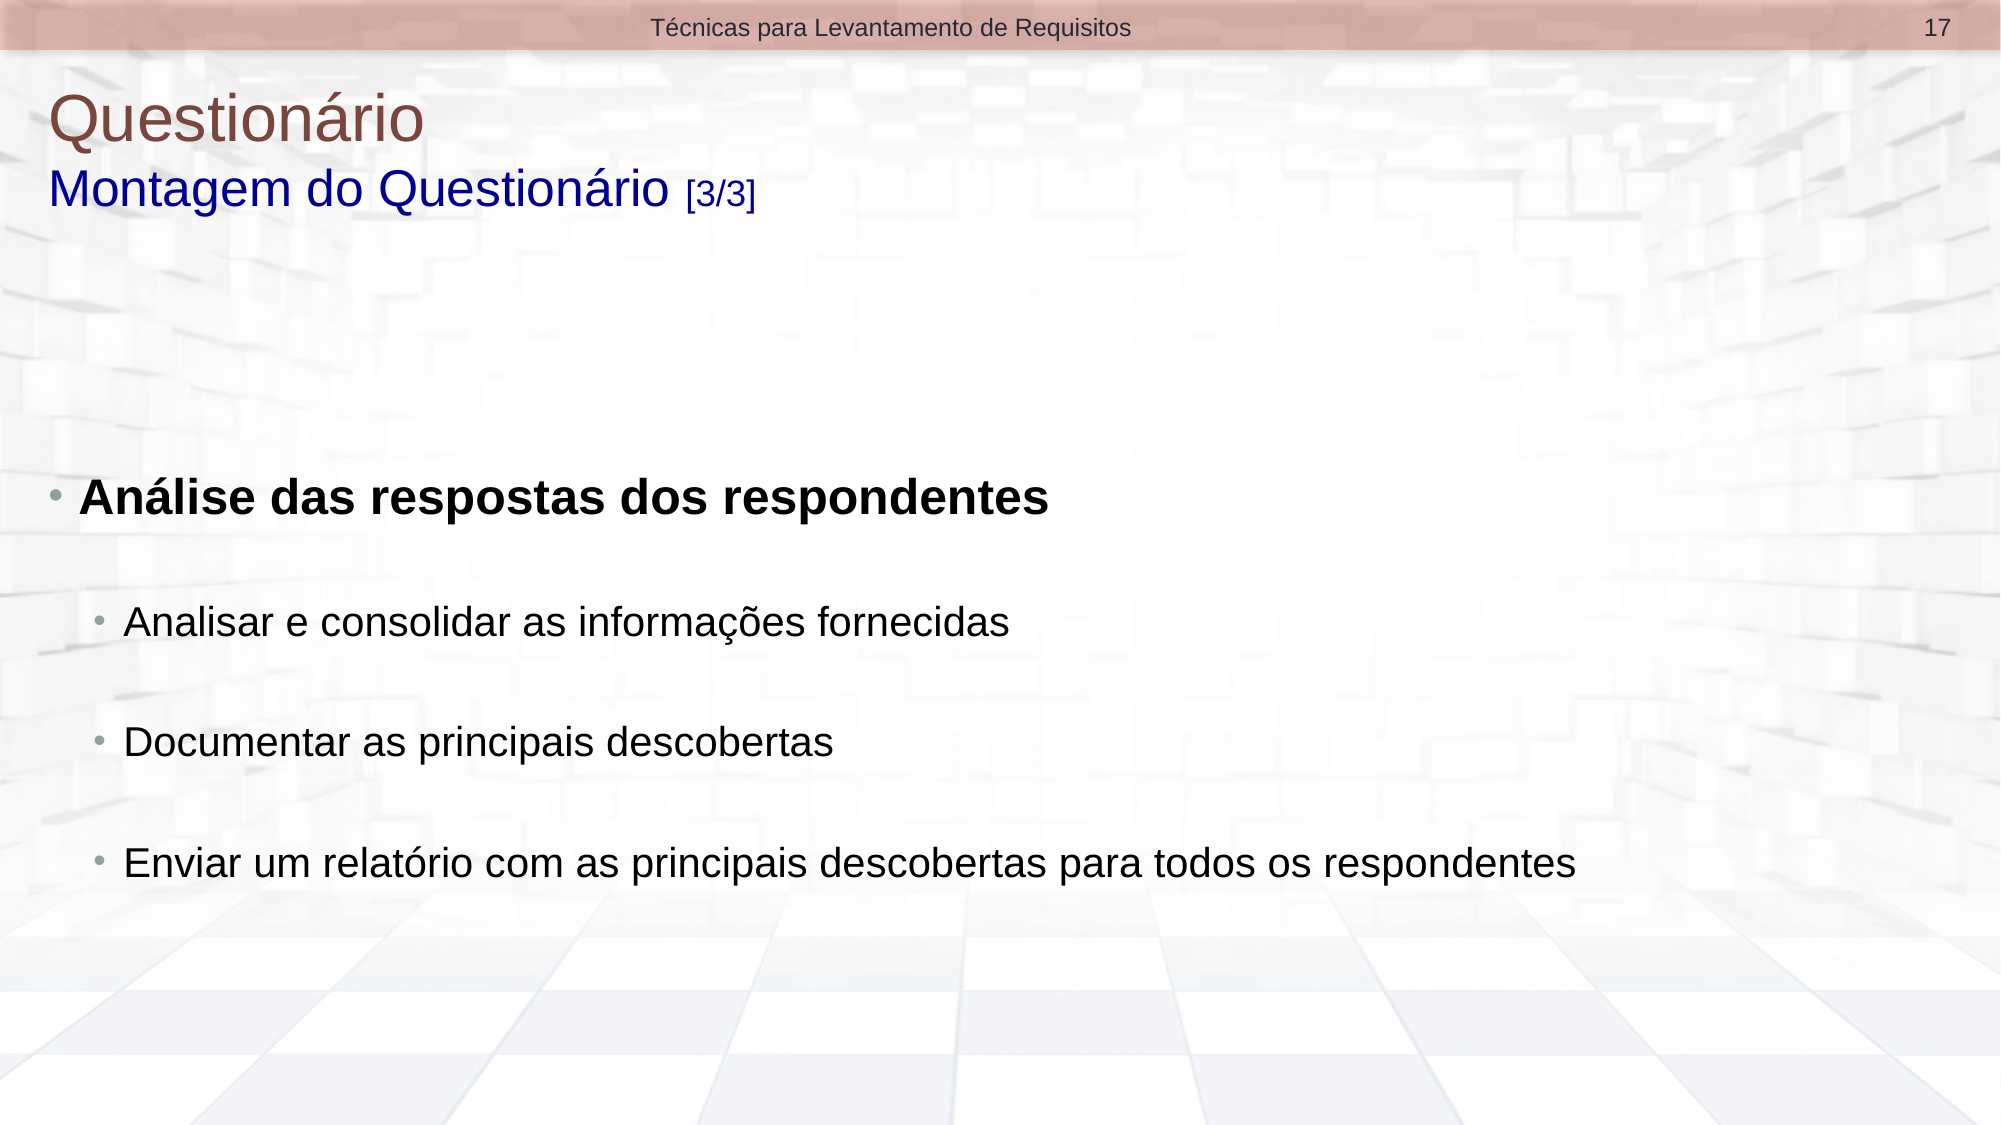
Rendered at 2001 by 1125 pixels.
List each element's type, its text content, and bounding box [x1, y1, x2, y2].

picture [0, 776, 2000, 1125]
slide_number 17 [1783, 3, 1967, 50]
list Análise das respostas dos respondentes Analisar e consolidar as informações fornecidas Documentar as principais descobertas Enviar um relatório com as principais descobertas para todos os respondentes [33, 249, 1967, 1100]
footer Técnicas para Levantamento de Requisitos [33, 3, 1750, 50]
title Questionário Montagem do Questionário [3/3] [33, 66, 1967, 225]
